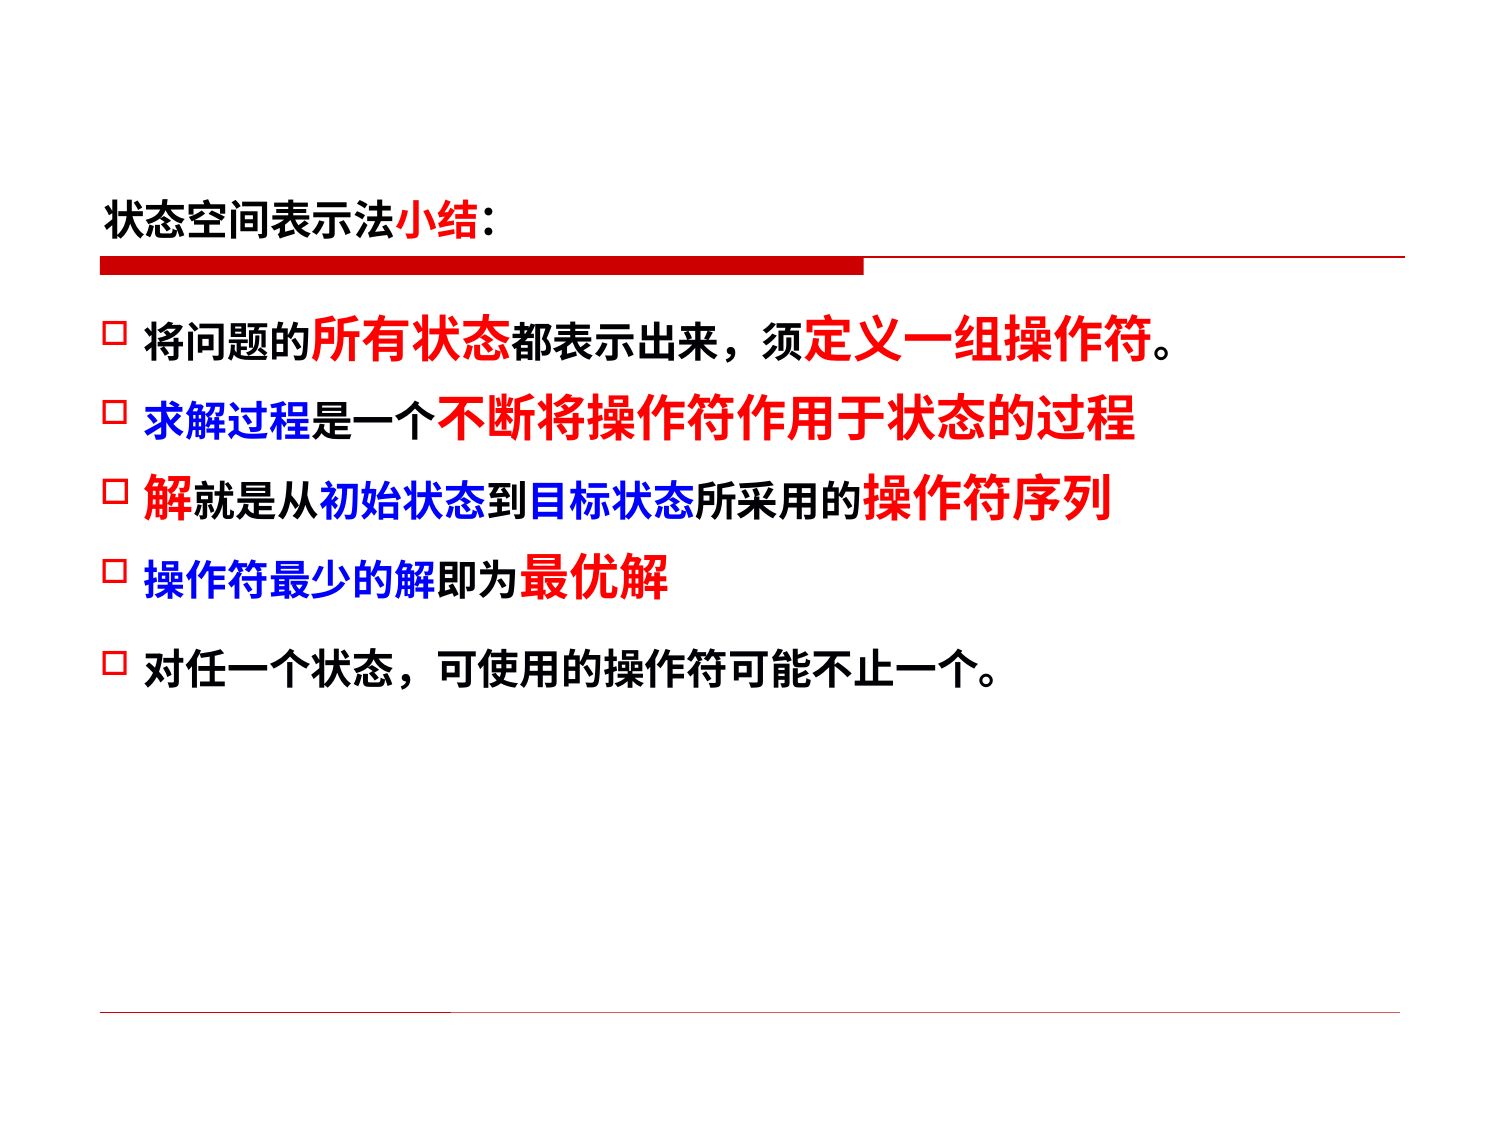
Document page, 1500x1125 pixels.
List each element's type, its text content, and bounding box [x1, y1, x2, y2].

title 状态空间表示法小结： [103, 192, 511, 244]
text_box 将问题的所有状态都表示出来，须定义一组操作符。 求解过程是一个不断将操作符作用于状态的过程 解就是从初始状态到目标状态所采用的操作符序列 操作符最少的解即为最优解 对任一个状态，可使用的操作符可能不止一个。 [99, 301, 1207, 739]
